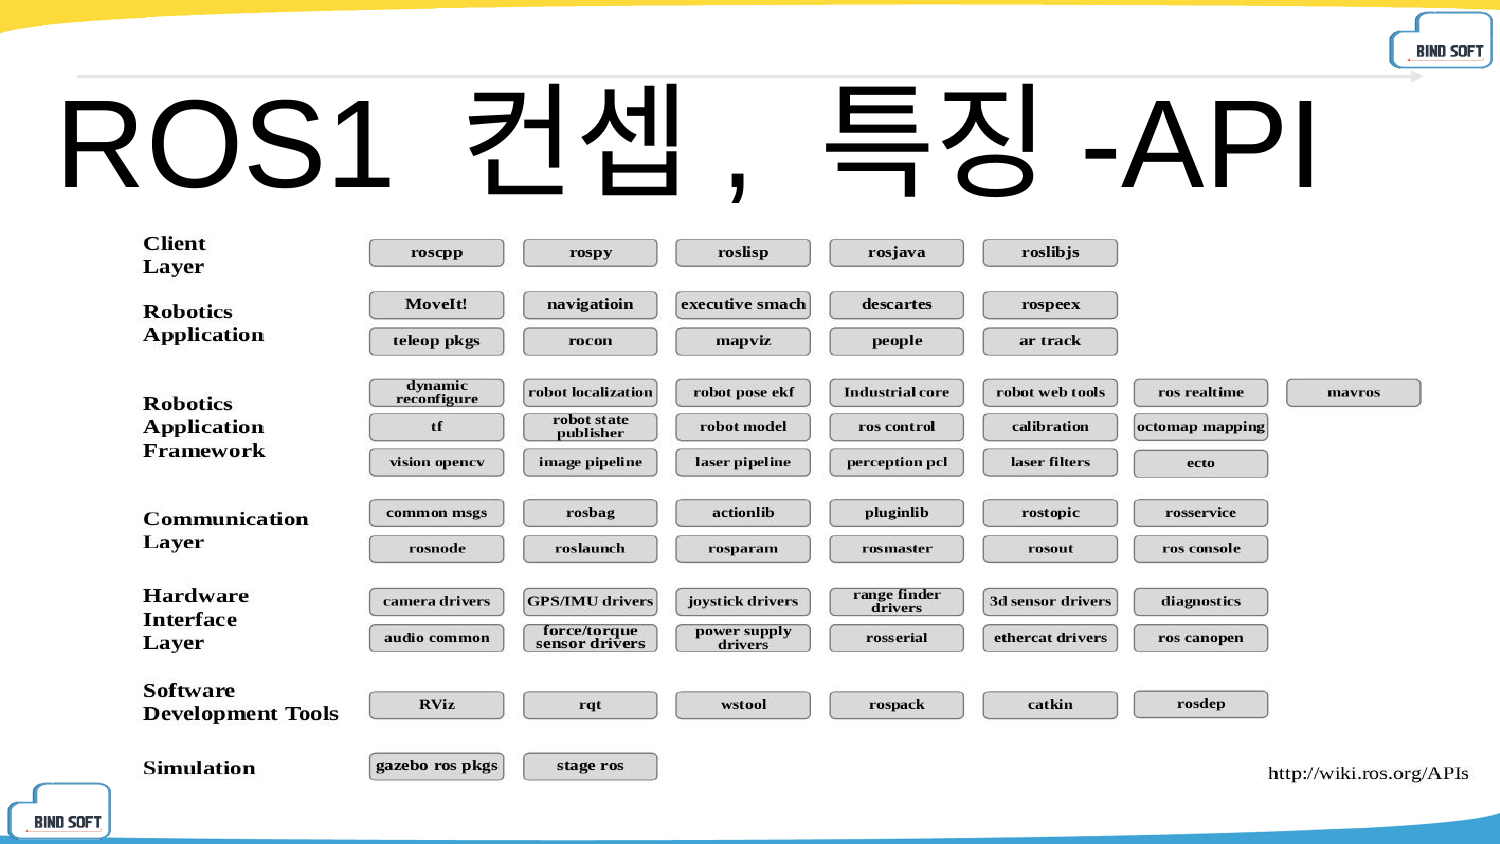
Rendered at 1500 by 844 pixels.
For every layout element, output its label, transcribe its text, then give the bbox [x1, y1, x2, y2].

picture [0, 0, 1500, 72]
picture [137, 234, 1476, 785]
text_box ROS1 컨셉, 특징-API [40, 55, 1339, 220]
picture [0, 752, 1500, 844]
